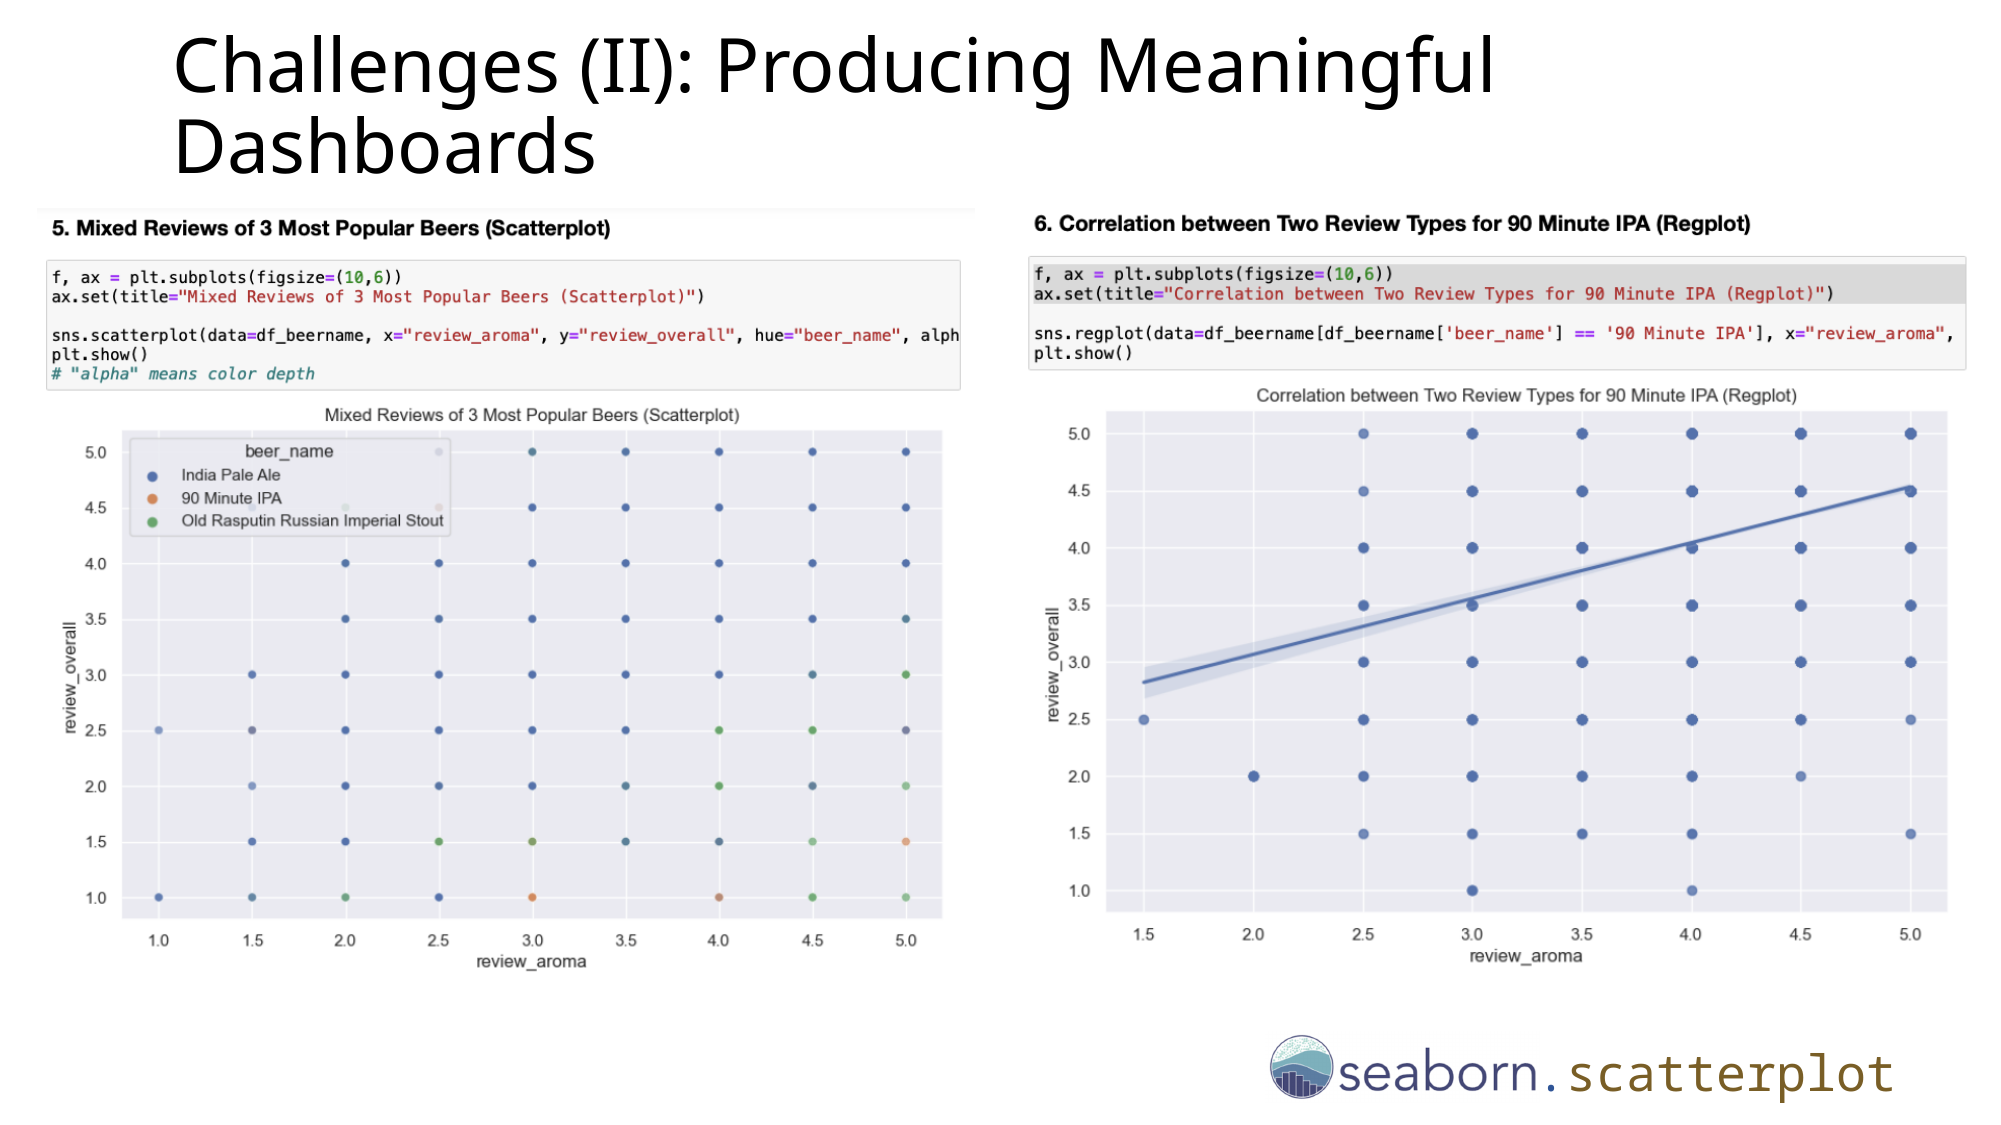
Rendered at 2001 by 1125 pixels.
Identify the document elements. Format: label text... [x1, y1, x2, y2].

picture [1265, 1031, 1540, 1103]
text_box .scatterplot [1521, 1034, 1919, 1125]
picture [1020, 206, 1979, 976]
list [36, 208, 975, 978]
title Challenges (II): Producing Meaningful Dashboards [157, 0, 1883, 218]
